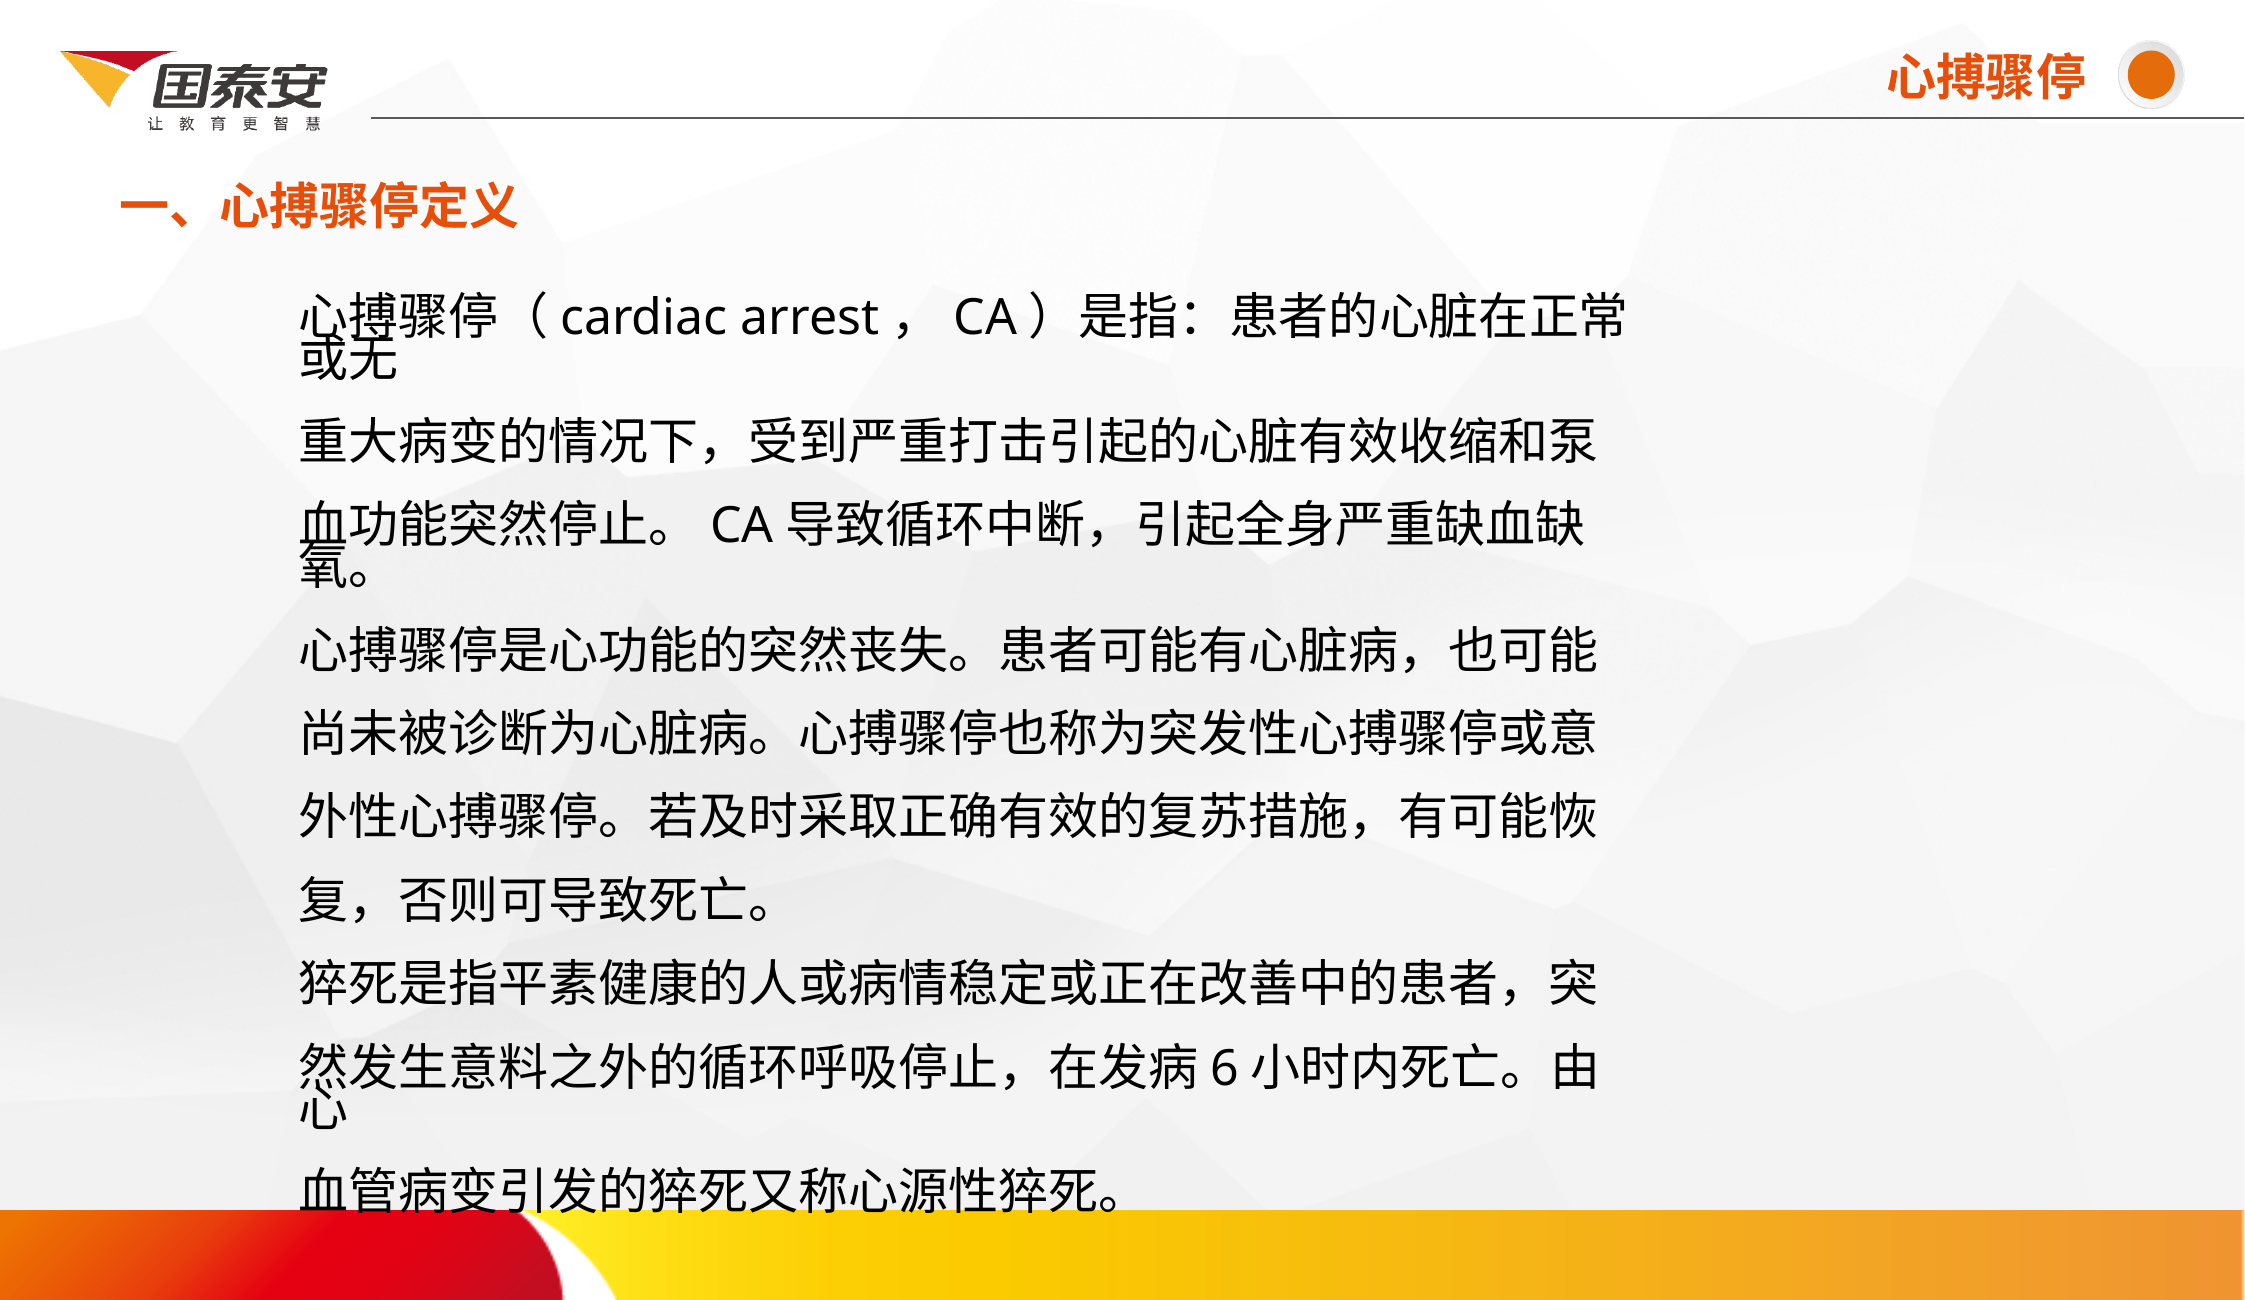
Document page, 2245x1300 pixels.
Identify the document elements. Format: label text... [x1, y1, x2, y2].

list 一、心搏骤停定义 [105, 166, 2103, 233]
title 心搏骤停（cardiac arrest，CA）是指：患者的心脏在正常或无 重大病变的情况下，受到严重打击引起的心脏有效收缩和泵 血功能突然停止。CA导致循环中断，引起全身严重缺血缺氧。 心搏骤停是心功能的突然丧失。患者可能有心脏病，也可能 尚未被诊断为心脏病。心搏骤停也称为突发性心搏骤停或意 外性心搏骤停。若及时采取正确有效的复苏措施，有可能恢 复，否则可导致死亡。 猝死是指平素健康的人或病情稳定或正在改善中的患者，突 然发生意料之外的循环呼吸停止，在发病6小时内死亡。由心 血管病变引发的猝死又称心源性猝死。 [283, 295, 1646, 1182]
list 心搏骤停 [1334, 37, 2101, 121]
picture [0, 0, 2245, 1300]
